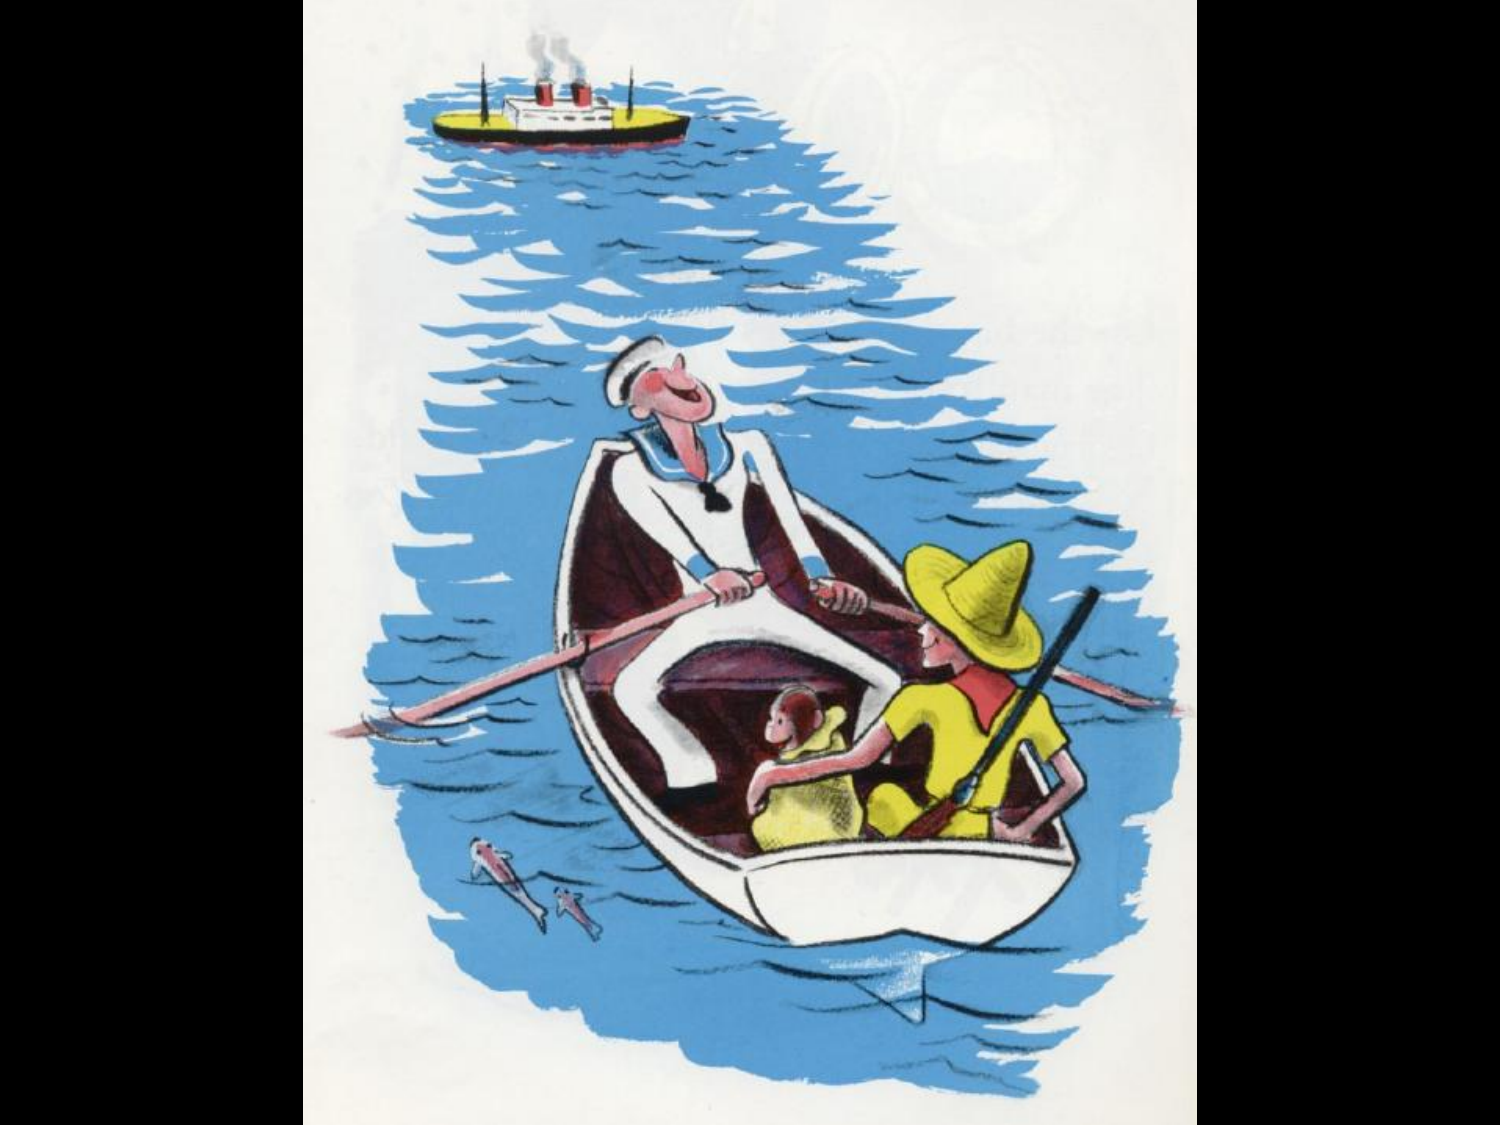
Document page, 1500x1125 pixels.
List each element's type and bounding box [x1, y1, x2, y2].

picture [303, 0, 1197, 1125]
